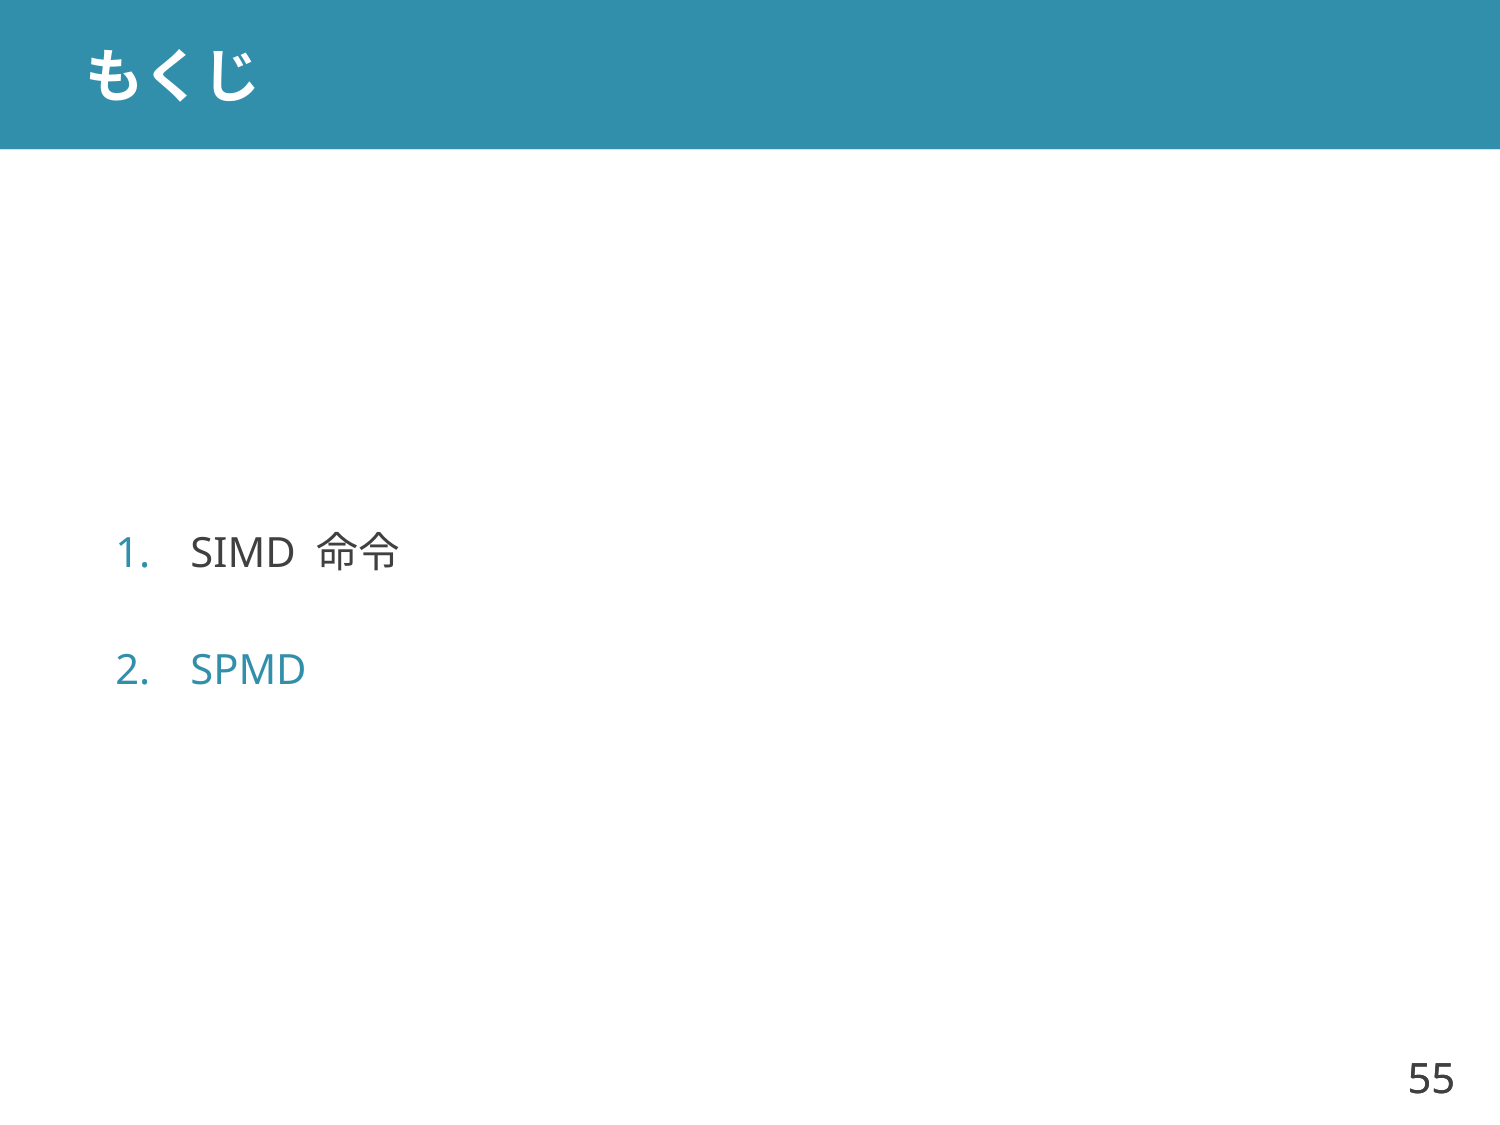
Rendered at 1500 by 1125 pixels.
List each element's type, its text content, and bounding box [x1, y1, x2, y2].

title もくじ [70, 0, 1500, 150]
list SIMD 命令 SPMD [100, 178, 1459, 1036]
